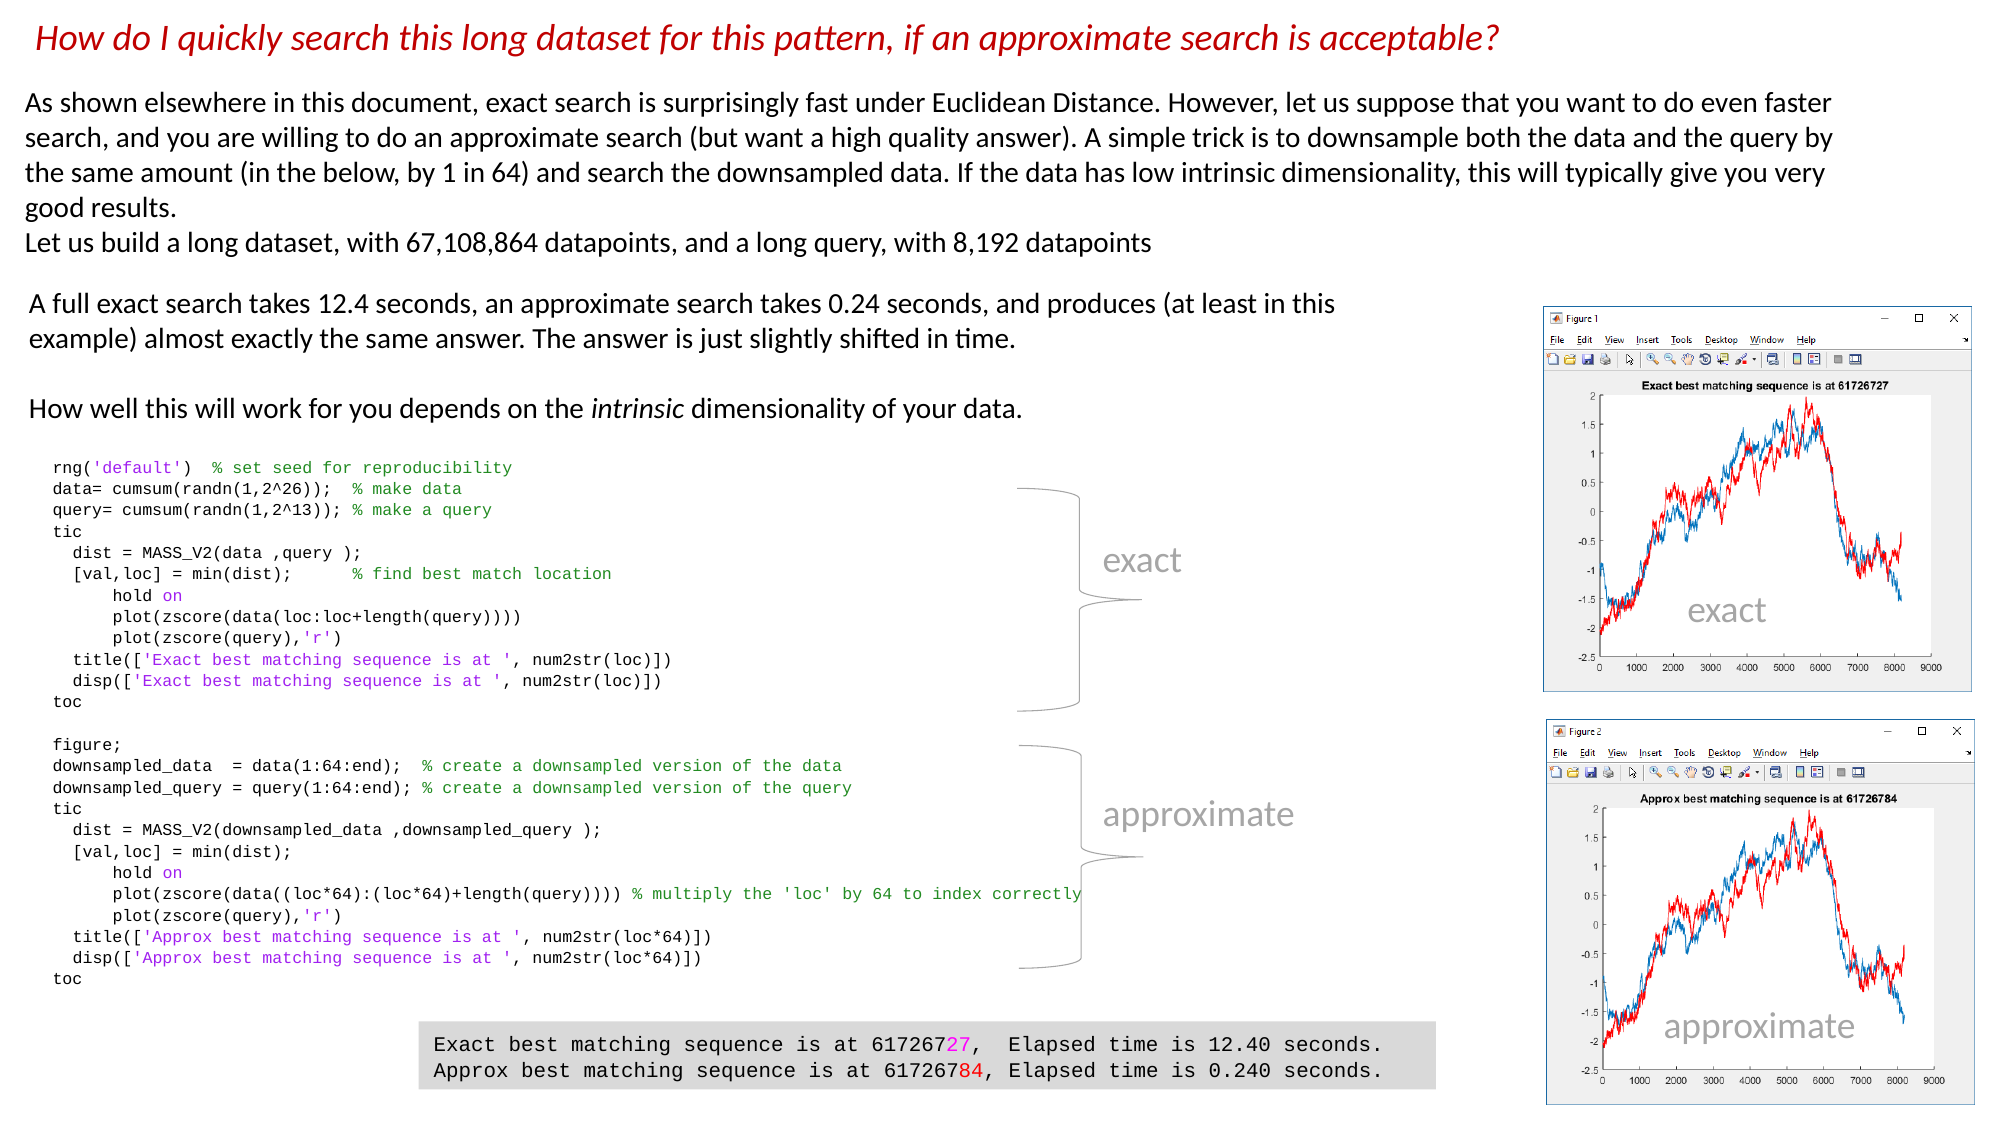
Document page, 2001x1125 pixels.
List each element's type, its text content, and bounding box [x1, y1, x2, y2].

text_box [1017, 487, 1142, 712]
text_box As shown elsewhere in this document, exact search is surprisingly fast under Euclidean Distance. However, let us suppose that you want to do even faster search, and you are willing to do an approximate search (but want a high quality answer). A simple trick is to downsample both the data and the query by the same amount (in the below, by 1 in 64) and search the downsampled data. If the data has low intrinsic dimensionality, this will typically give you very good results. Let us build a long dataset, with 67,108,864 datapoints, and a long query, with 8,192 datapoints [10, 75, 1871, 266]
text_box rng('default') % set seed for reproducibility data= cumsum(randn(1,2^26)); % make data query= cumsum(randn(1,2^13)); % make a query tic dist = MASS_V2(data ,query ); [val,loc] = min(dist); % find best match location hold on plot(zscore(data(loc:loc+length(query)))) plot(zscore(query),'r') title(['Exact best matching sequence is at ', num2str(loc)]) disp(['Exact best matching sequence is at ', num2str(loc)]) toc figure; downsampled_data = data(1:64:end); % create a downsampled version of the data downsampled_query = query(1:64:end); % create a downsampled version of the query tic dist = MASS_V2(downsampled_data ,downsampled_query ); [val,loc] = min(dist); hold on plot(zscore(data((loc*64):(loc*64)+length(query)))) % multiply the 'loc' by 64 to index correctly plot(zscore(query),'r') title(['Approx best matching sequence is at ', num2str(loc*64)]) disp(['Approx best matching sequence is at ', num2str(loc*64)]) toc [37, 447, 1098, 1023]
picture [1543, 306, 1972, 692]
text_box exact [1087, 527, 1198, 588]
picture [1546, 719, 1975, 1105]
text_box [1018, 744, 1144, 969]
text_box approximate [1087, 781, 1310, 842]
text_box Exact best matching sequence is at 61726727, Elapsed time is 12.40 seconds. Approx best matching sequence is at 61726784, Elapsed time is 0.240 seconds. [418, 1021, 1436, 1090]
text_box A full exact search takes 12.4 seconds, an approximate search takes 0.24 seconds, and produces (at least in this example) almost exactly the same answer. The answer is just slightly shifted in time. How well this will work for you depends on the intrinsic dimensionality of your data. [14, 277, 1352, 432]
text_box How do I quickly search this long dataset for this pattern, if an approximate search is acceptable? [20, 6, 1915, 66]
